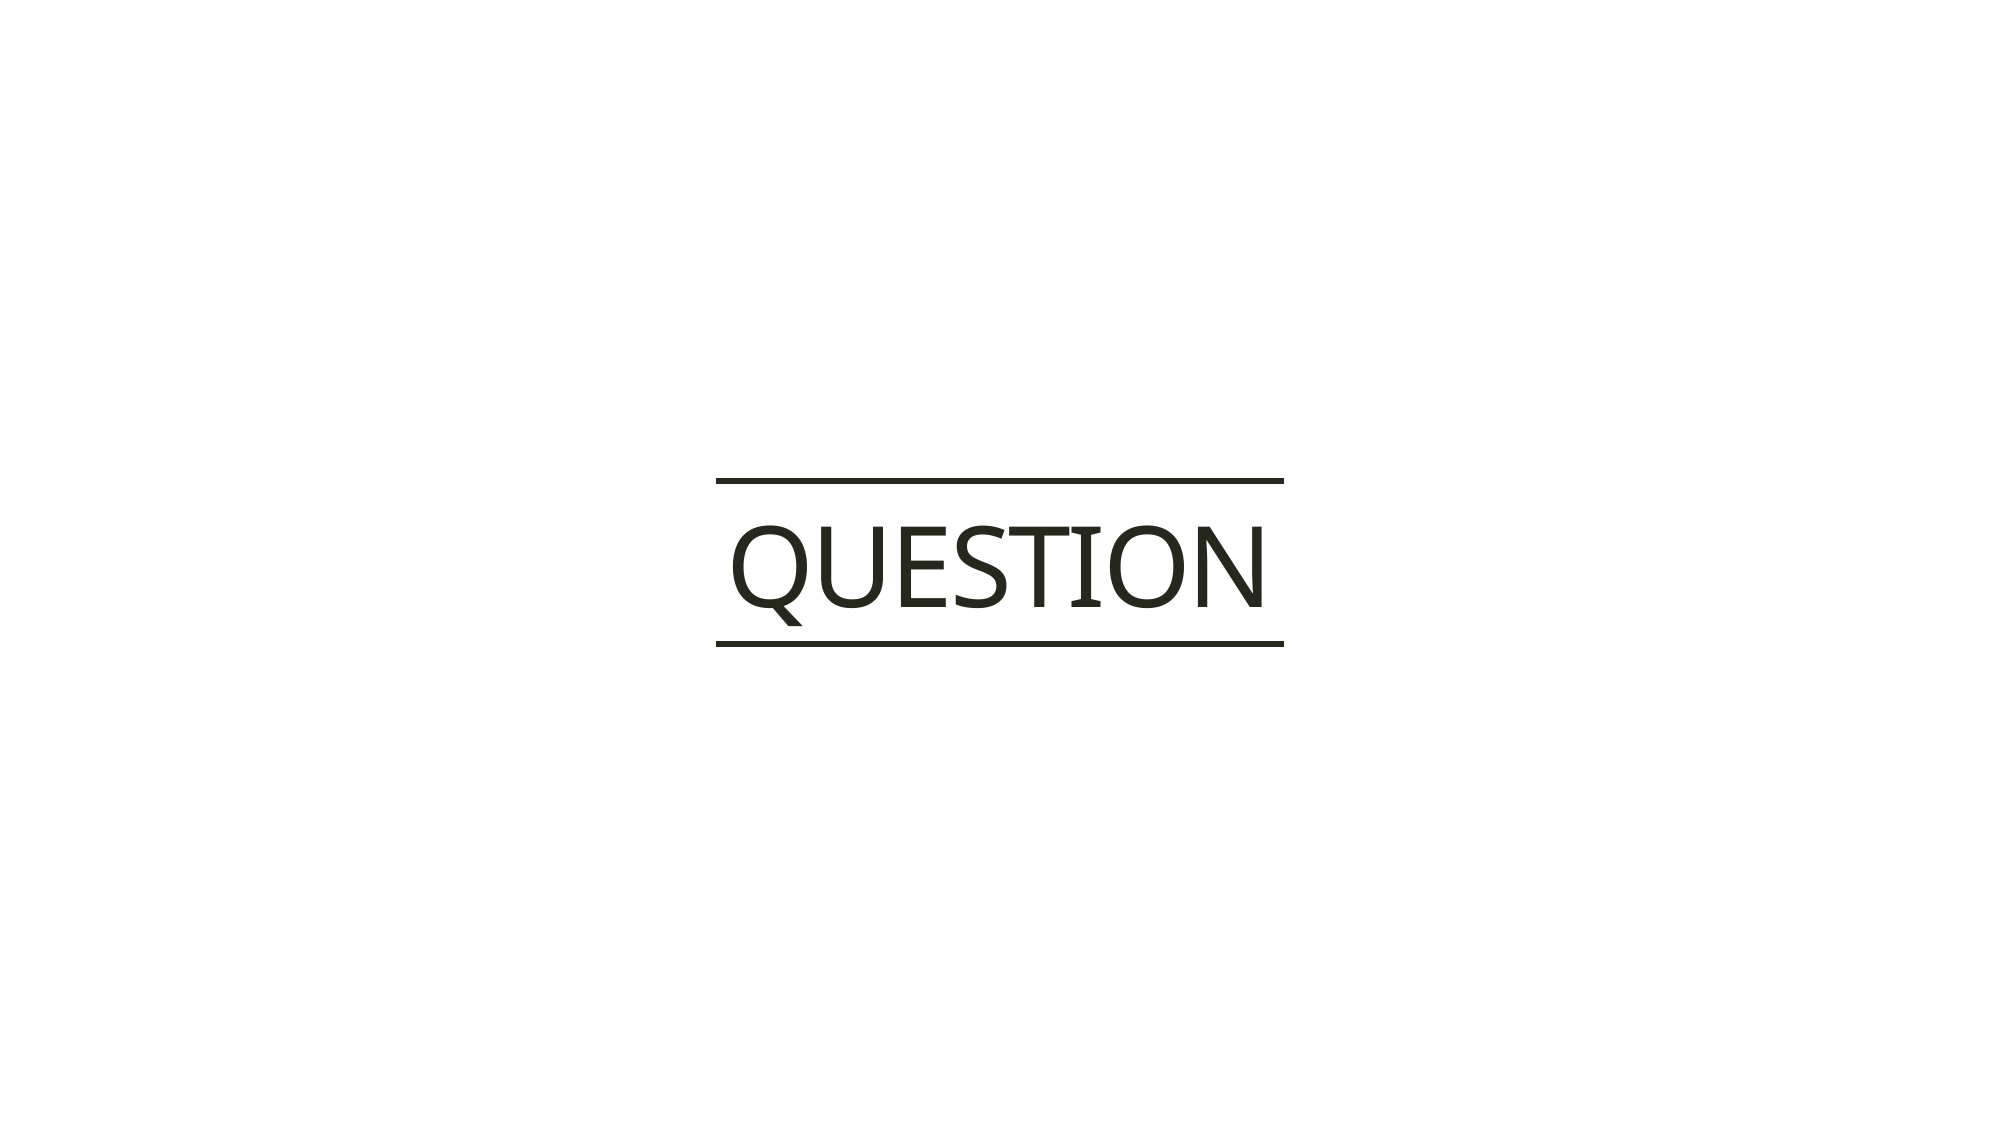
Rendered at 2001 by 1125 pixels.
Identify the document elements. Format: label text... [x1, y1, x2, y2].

text_box QUESTION [711, 487, 1288, 638]
